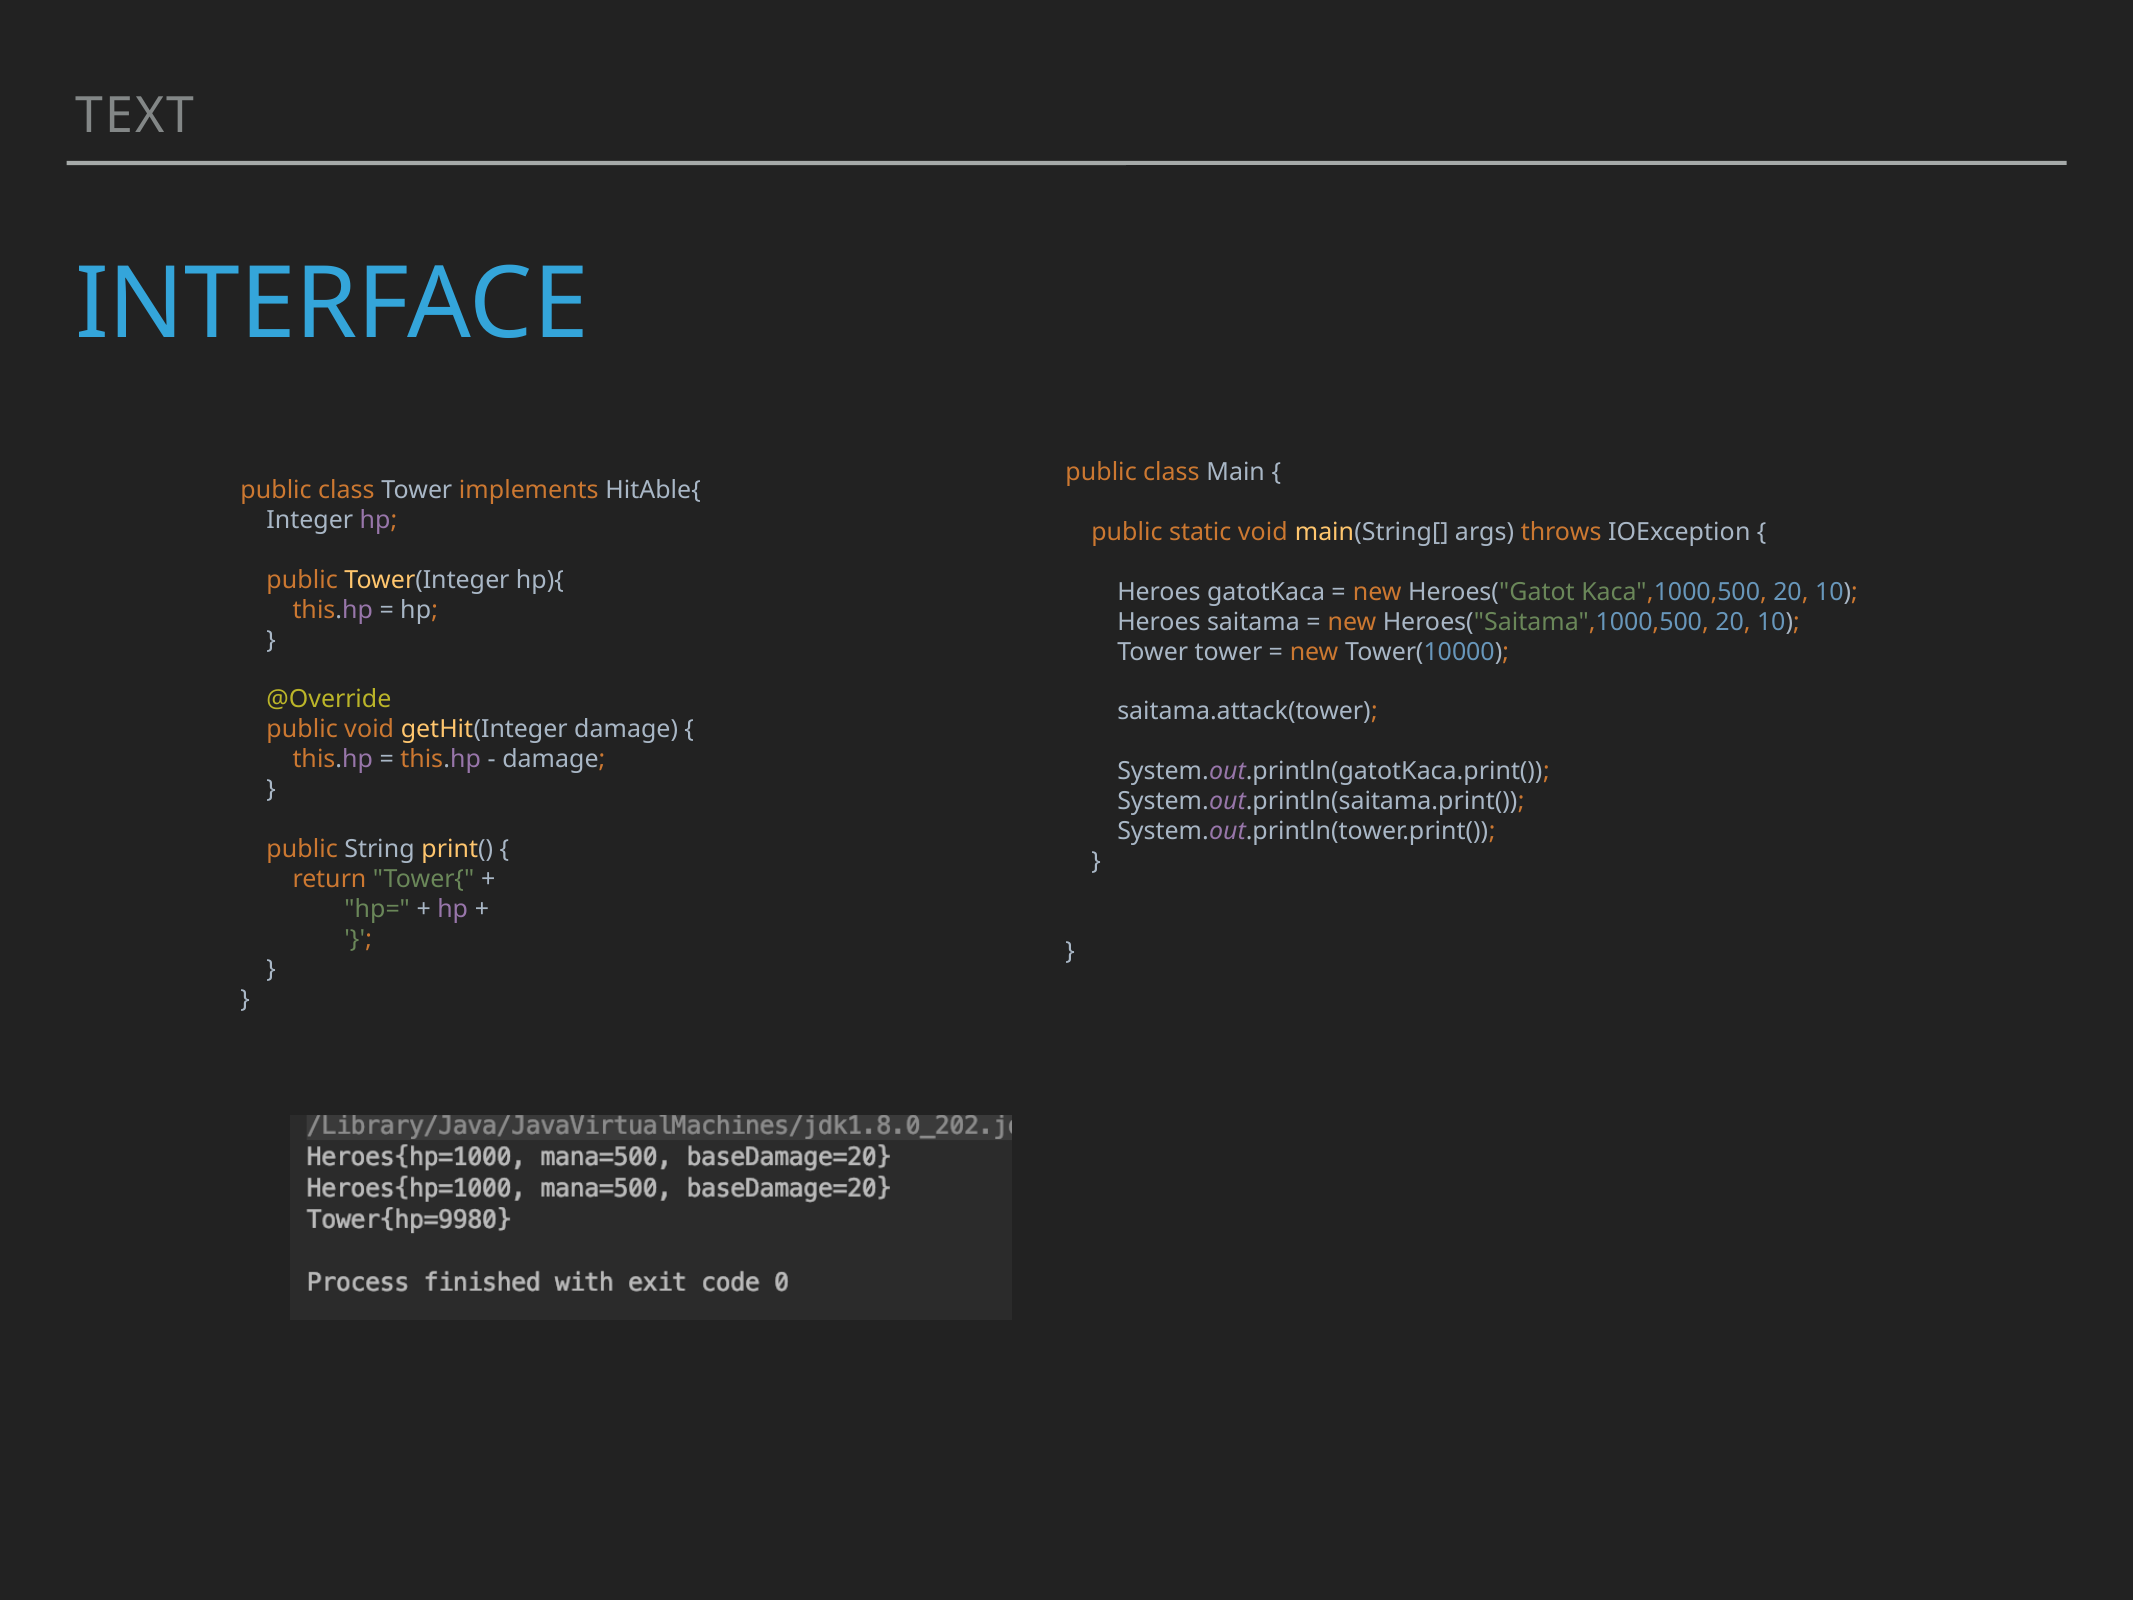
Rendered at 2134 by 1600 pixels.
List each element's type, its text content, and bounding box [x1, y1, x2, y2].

list Text [66, 74, 1901, 151]
text_box public class Tower implements HitAble{ Integer hp; public Tower(Integer hp){ this.hp = hp; } @Override public void getHit(Integer damage) { this.hp = this.hp - damage; } public String print() { return "Tower{" + "hp=" + hp + '}'; } } [232, 465, 710, 1051]
text_box public class Main { public static void main(String[] args) throws IOException { Heroes gatotKaca = new Heroes("Gatot Kaca",1000,500, 20, 10); Heroes saitama = new Heroes("Saitama",1000,500, 20, 10); Tower tower = new Tower(10000); saitama.attack(tower); System.out.println(gatotKaca.print()); System.out.println(saitama.print()); System.out.println(tower.print()); } } [1057, 447, 1867, 973]
picture [290, 1115, 1012, 1320]
title Interface [66, 251, 2068, 372]
